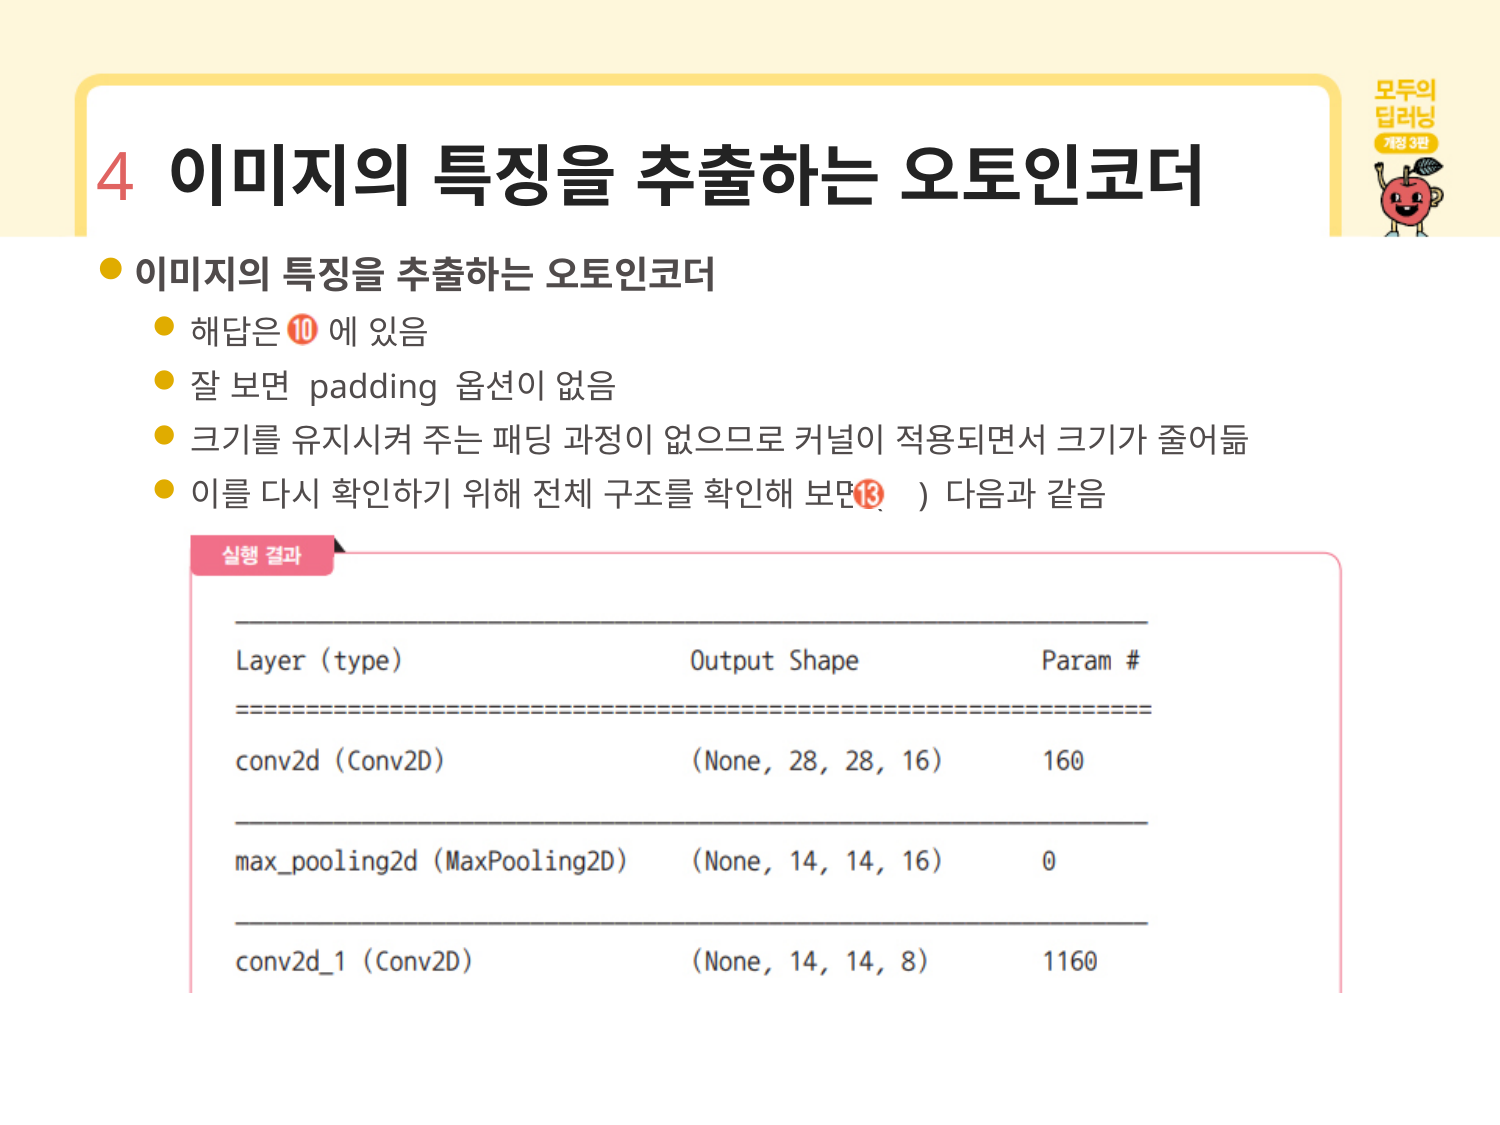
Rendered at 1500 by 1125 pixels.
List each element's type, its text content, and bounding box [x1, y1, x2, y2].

list 이미지의 특징을 추출하는 오토인코더 해답은 에 있음 잘 보면 padding 옵션이 없음 크기를 유지시켜 주는 패딩 과정이 없으므로 커널이 적용되면서 크기가 줄어듦 이를 다시 확인하기 위해 전체 구조를 확인해 보면( ) 다음과 같음 [81, 239, 1412, 1054]
title 4 이미지의 특징을 추출하는 오토인코더 [81, 90, 1412, 222]
picture [0, 0, 1500, 1125]
